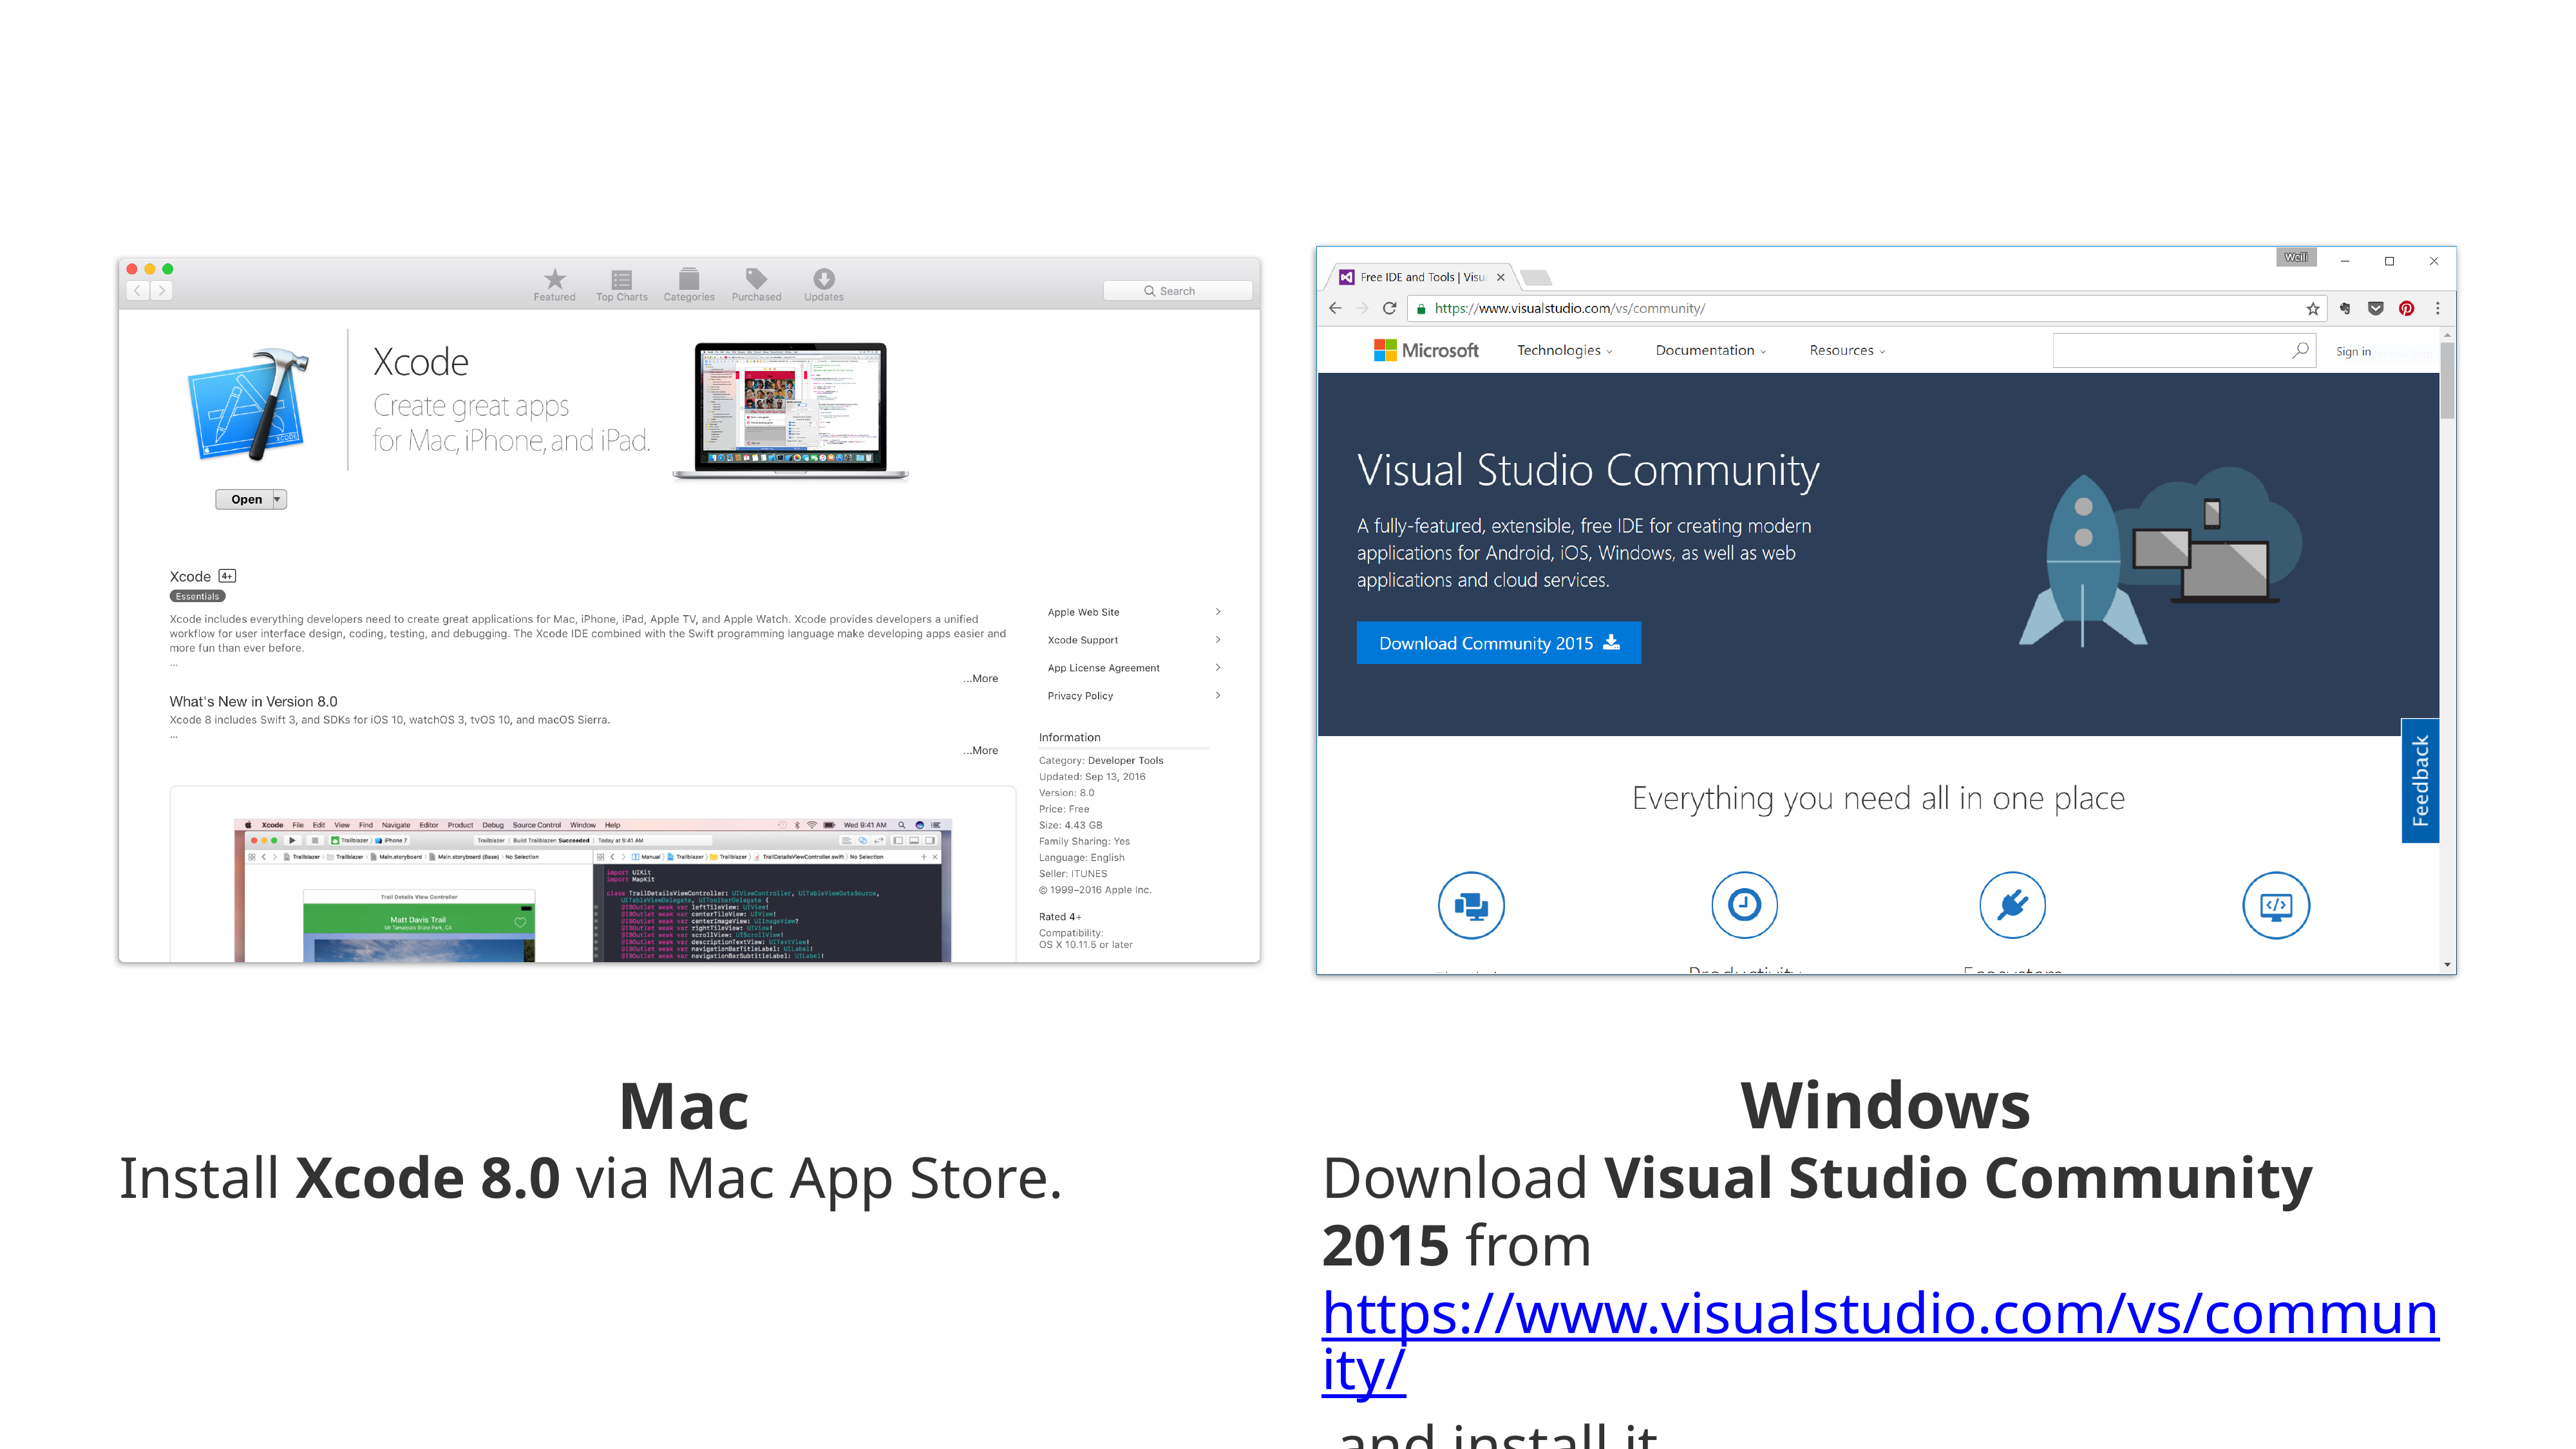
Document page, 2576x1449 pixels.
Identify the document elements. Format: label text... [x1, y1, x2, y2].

picture [1316, 246, 2458, 975]
picture [118, 258, 1260, 963]
text_box Windows Download Visual Studio Community 2015 from https://www.visualstudio.com/vs/community/ and install it. [1316, 1059, 2457, 1427]
text_box Mac Install Xcode 8.0 via Mac App Store. [113, 1059, 1255, 1215]
